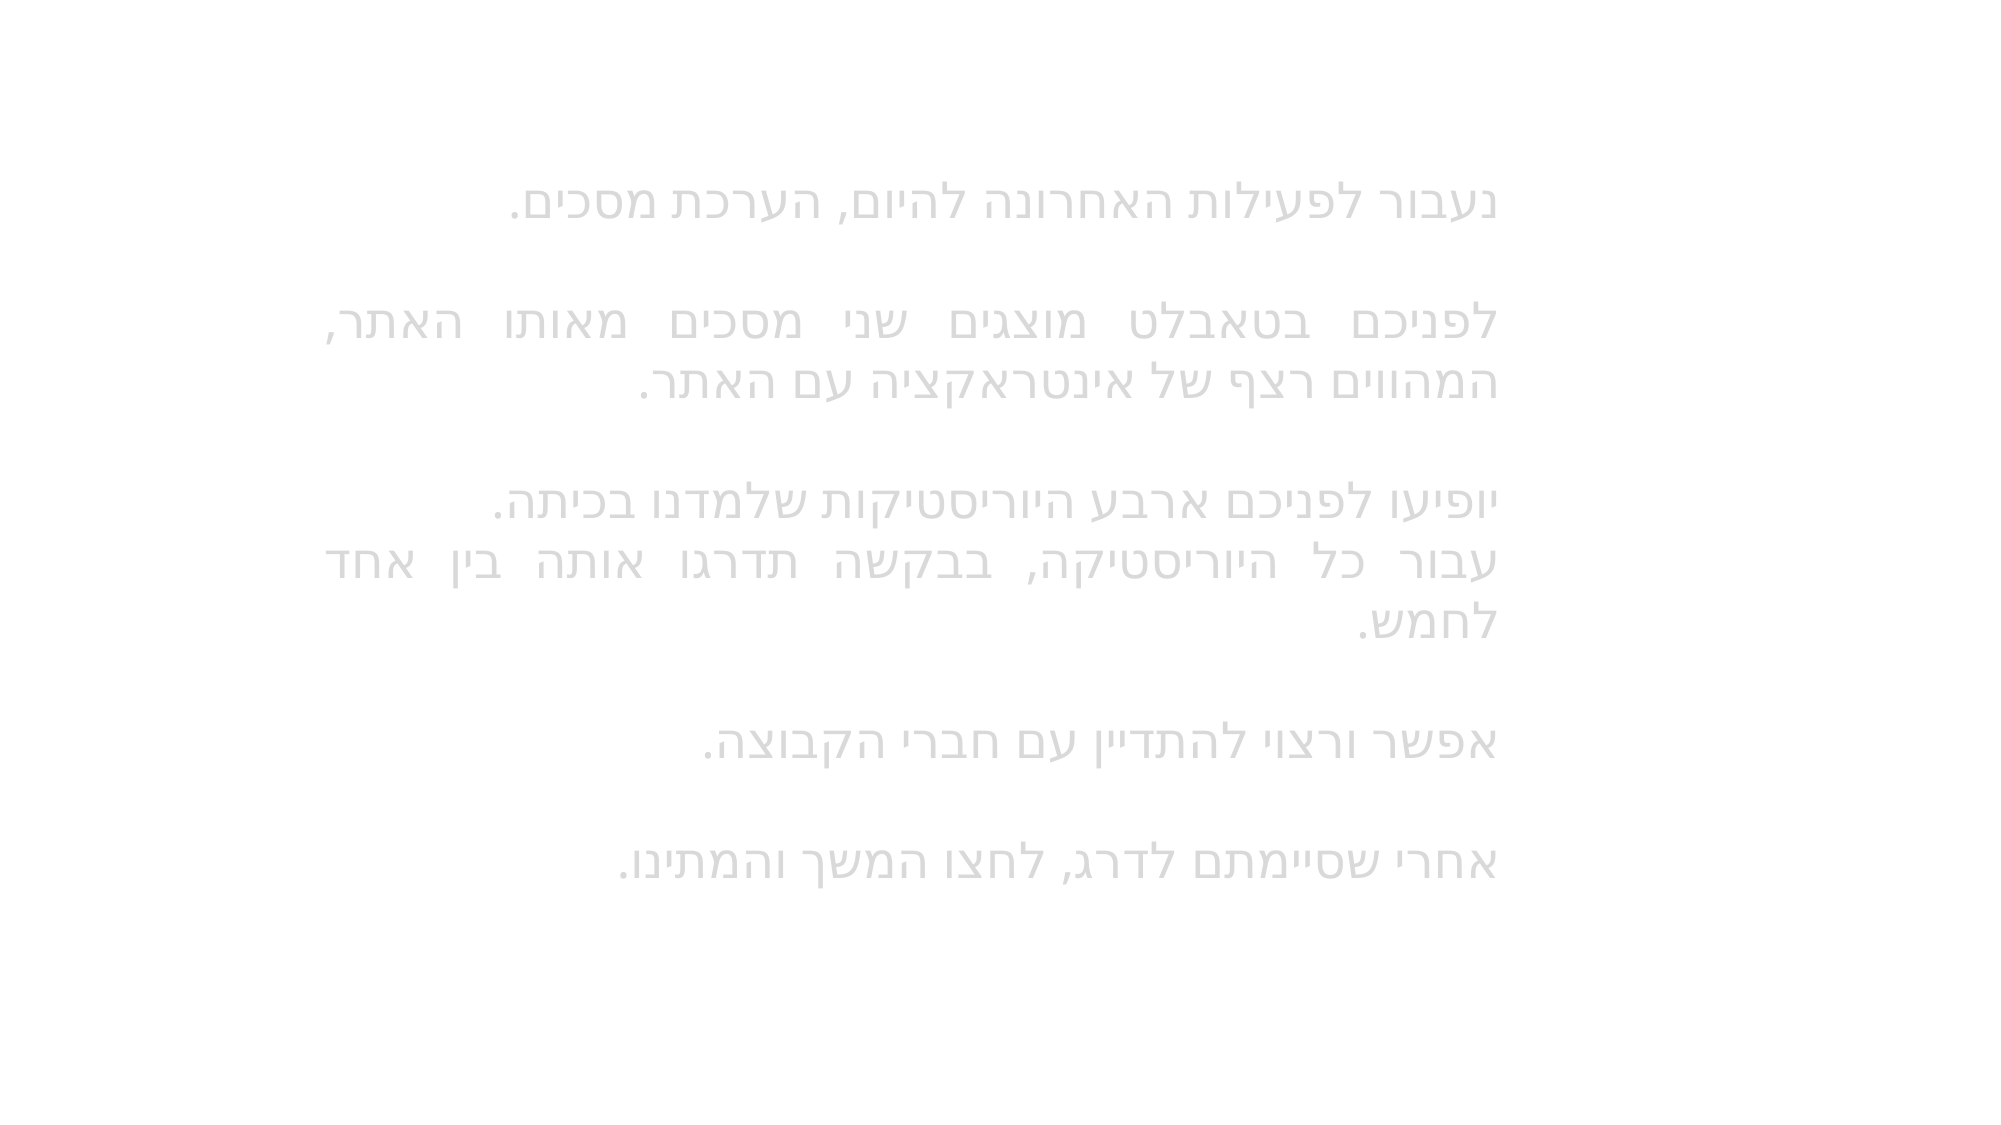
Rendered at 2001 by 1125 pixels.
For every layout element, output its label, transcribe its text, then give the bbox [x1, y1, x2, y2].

text_box נעבור לפעילות האחרונה להיום, הערכת מסכים. לפניכם בטאבלט מוצגים שני מסכים מאותו האתר, המהווים רצף של אינטראקציה עם האתר. יופיעו לפניכם ארבע היוריסטיקות שלמדנו בכיתה. עבור כל היוריסטיקה, בבקשה תדרגו אותה בין אחד לחמש. אפשר ורצוי להתדיין עם חברי הקבוצה. אחרי שסיימתם לדרג, לחצו המשך והמתינו. [309, 161, 1516, 897]
